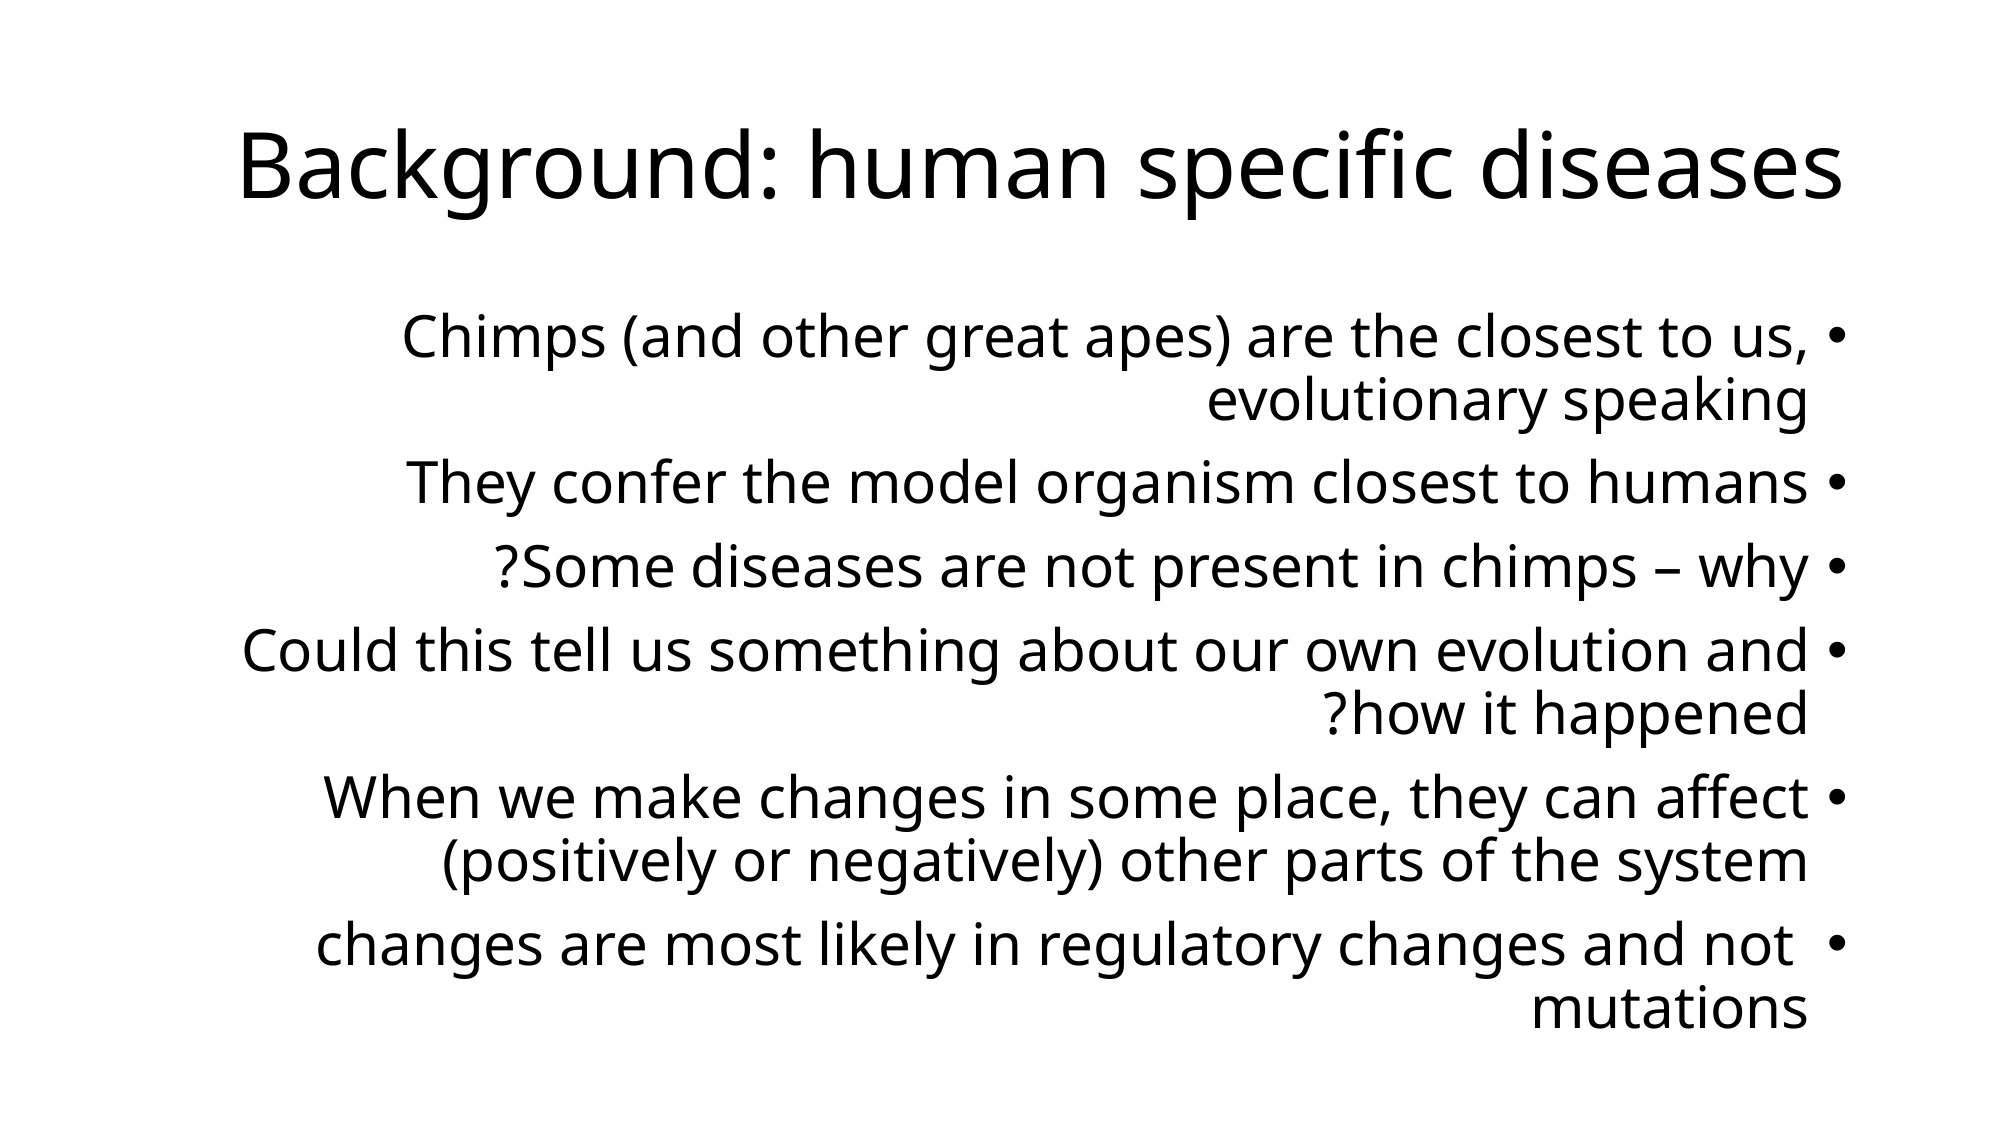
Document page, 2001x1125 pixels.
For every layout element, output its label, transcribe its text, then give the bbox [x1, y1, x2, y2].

list Chimps (and other great apes) are the closest to us, evolutionary speaking They confer the model organism closest to humans Some diseases are not present in chimps – why? Could this tell us something about our own evolution and how it happened? When we make changes in some place, they can affect (positively or negatively) other parts of the system changes are most likely in regulatory changes and not mutations [137, 299, 1863, 1014]
title Background: human specific diseases [137, 59, 1863, 278]
